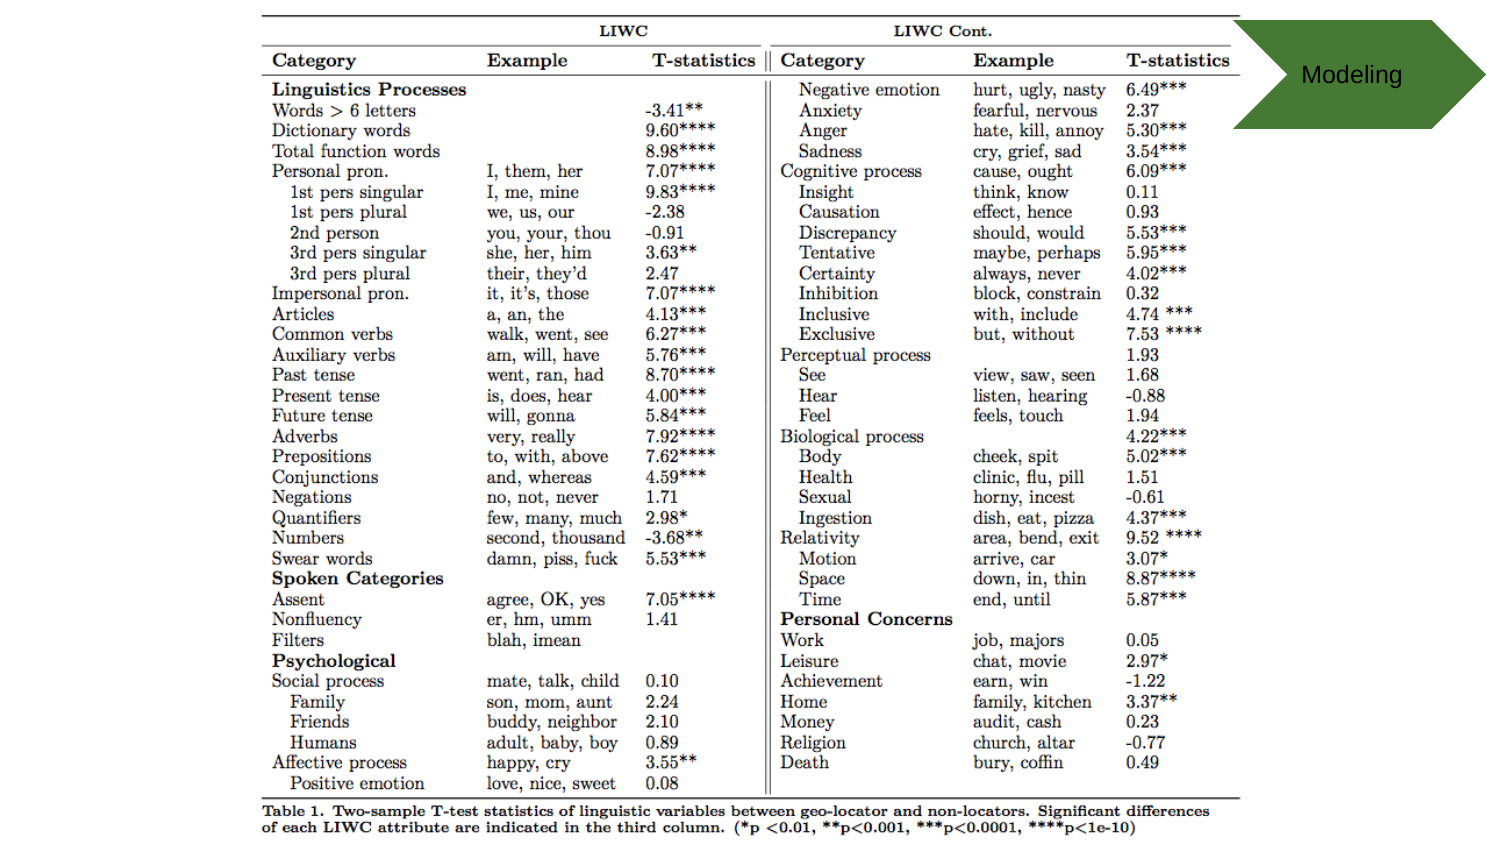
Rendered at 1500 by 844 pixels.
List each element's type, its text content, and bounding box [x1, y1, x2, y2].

text_box Modeling [1299, 56, 1406, 89]
picture [241, 0, 1258, 844]
text_box [1262, 20, 1487, 129]
